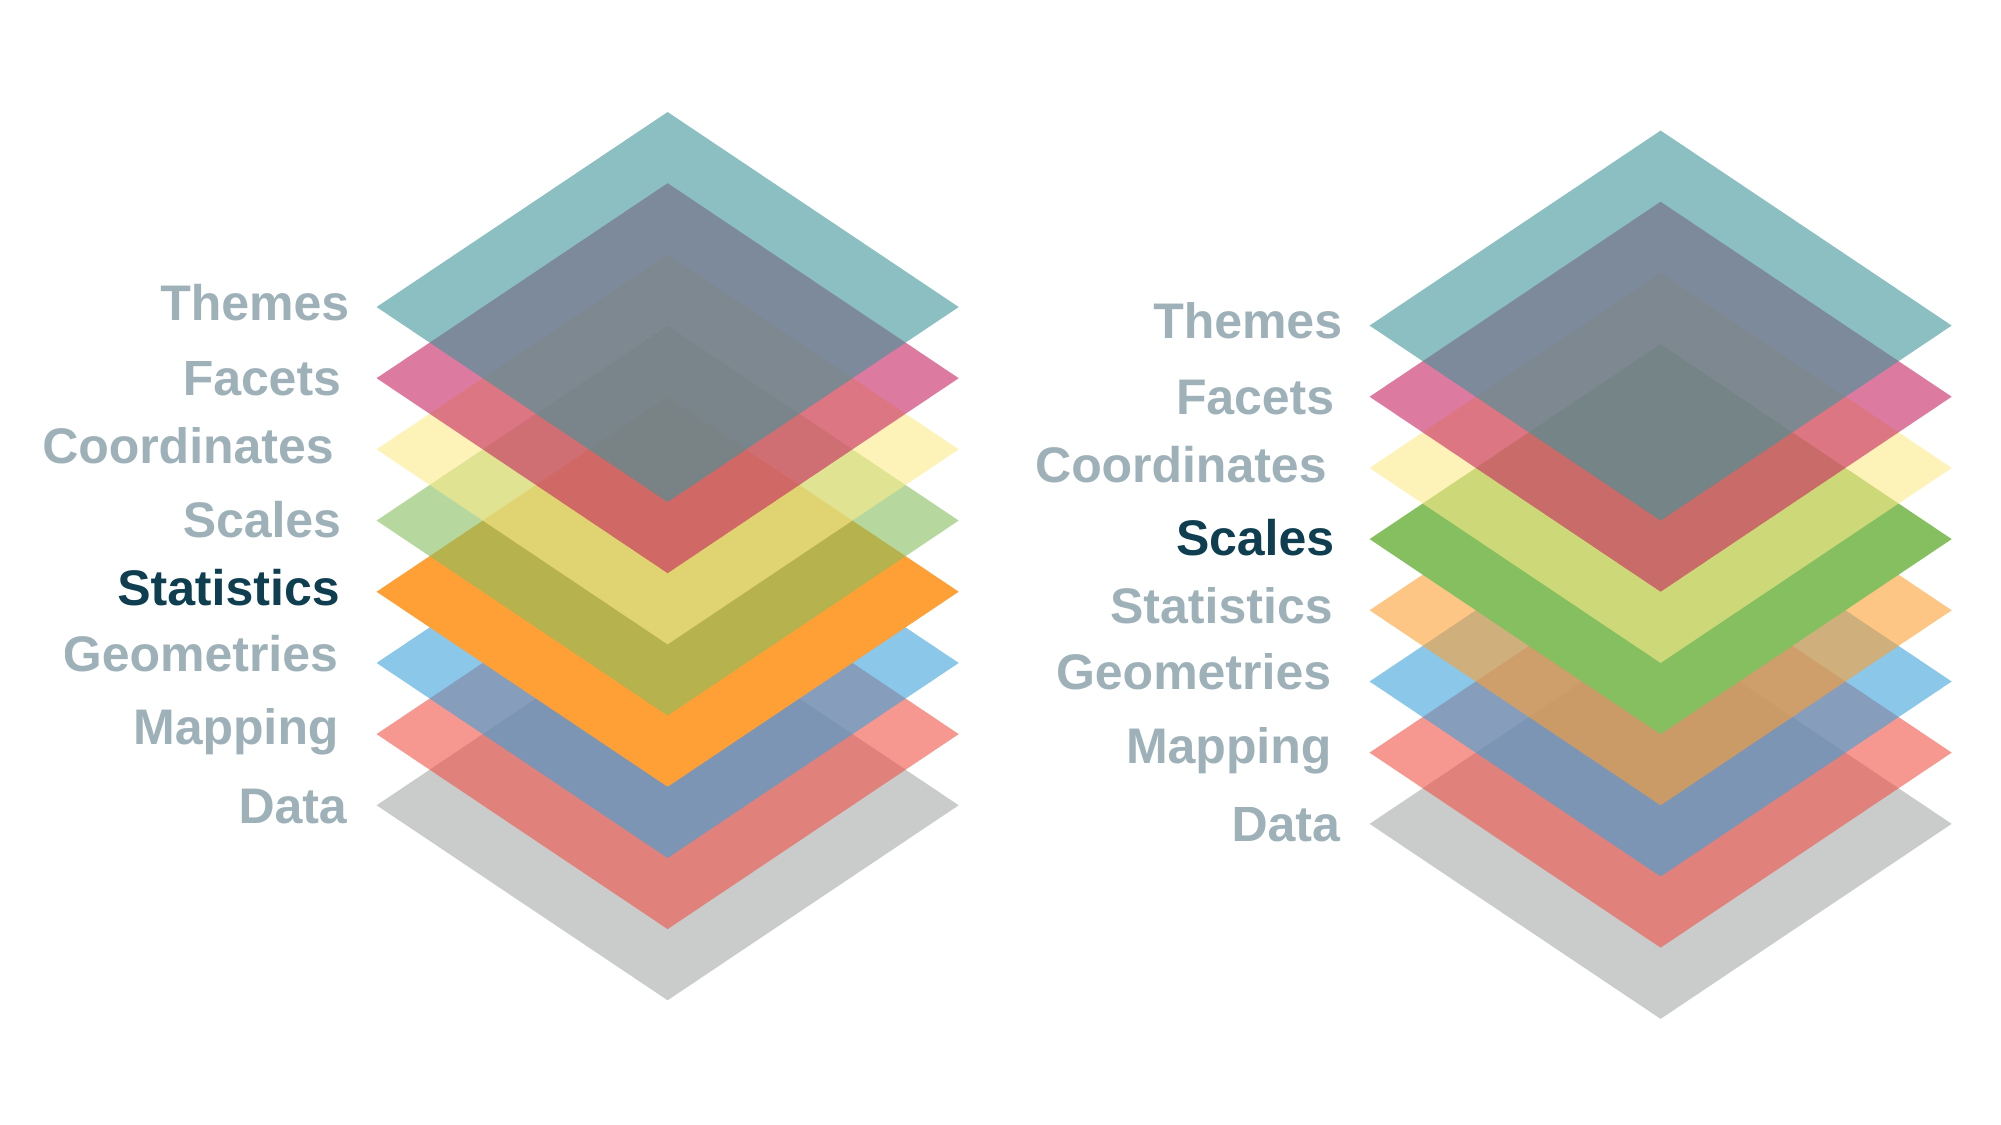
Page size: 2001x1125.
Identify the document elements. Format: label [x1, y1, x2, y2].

text_box [1020, 130, 1952, 1019]
text_box [27, 111, 959, 1001]
